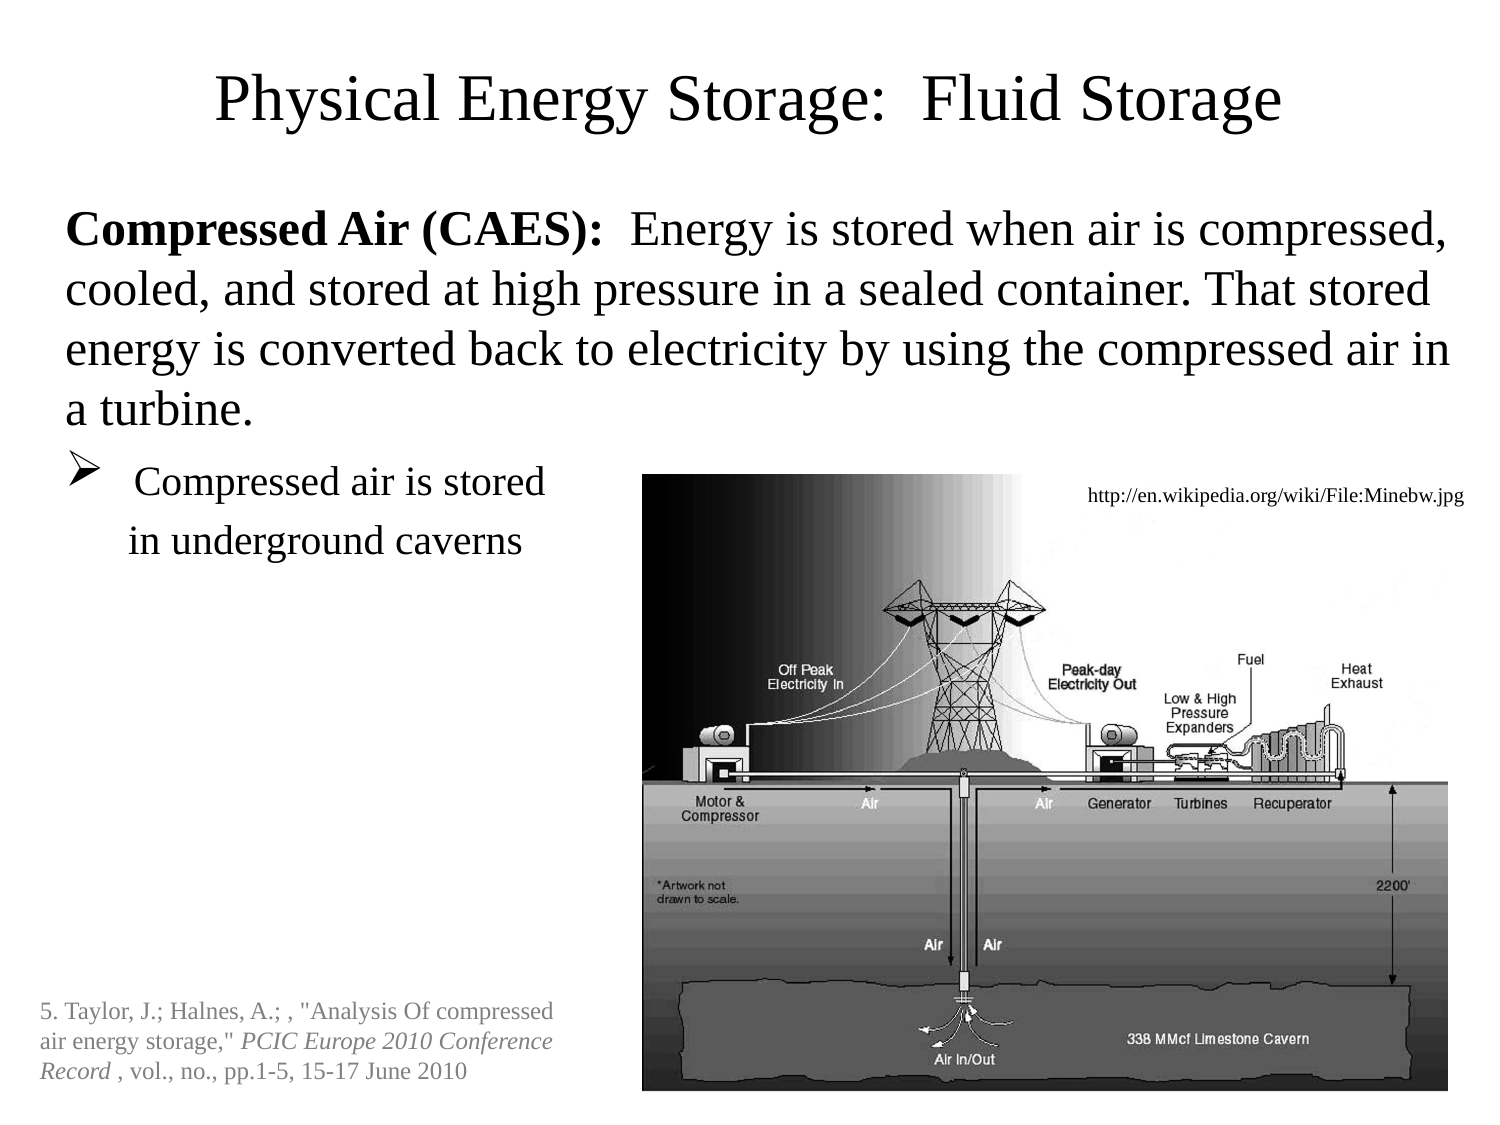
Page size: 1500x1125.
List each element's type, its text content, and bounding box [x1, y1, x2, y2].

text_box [642, 473, 1468, 1092]
text_box 5. Taylor, J.; Halnes, A.; , "Analysis Of compressed air energy storage," PCIC Europe 2010 Conference Record , vol., no., pp.1-5, 15-17 June 2010 [25, 987, 588, 1093]
title Physical Energy Storage: Fluid Storage [75, 0, 1425, 188]
list Compressed Air (CAES): Energy is stored when air is compressed, cooled, and stored at high pressure in a sealed container. That stored energy is converted back to electricity by using the compressed air in a turbine. Compressed air is stored in underground caverns [50, 187, 1468, 613]
